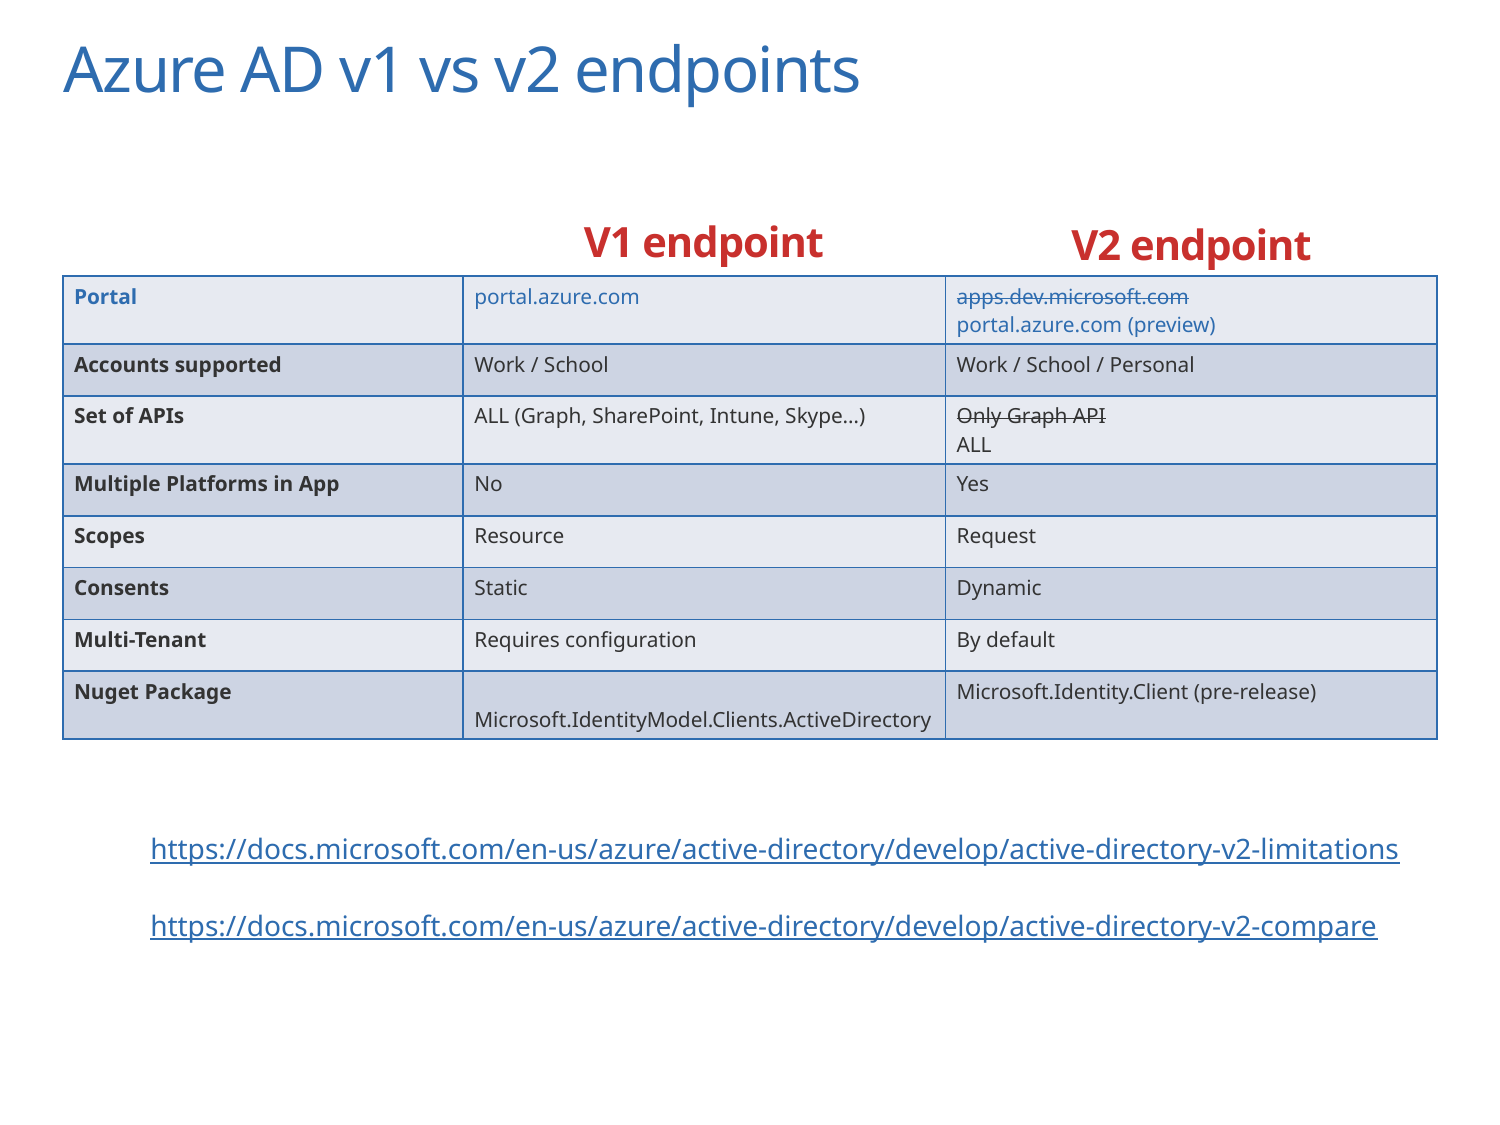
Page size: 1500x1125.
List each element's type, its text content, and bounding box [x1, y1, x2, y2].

table_header apps.dev.microsoft.com portal.azure.com (preview) [946, 277, 1436, 343]
table_header Portal [64, 277, 462, 343]
table_cell Accounts supported [64, 345, 462, 395]
text_box https://docs.microsoft.com/en-us/azure/active-directory/develop/active-directory-v2-limitations https://docs.microsoft.com/en-us/azure/active-directory/develop/active-directory-v2-compare [135, 785, 1500, 954]
title Azure AD v1 vs v2 endpoints [63, 37, 1436, 161]
table_cell Static [464, 568, 945, 619]
table_cell Multi-Tenant [64, 620, 462, 670]
table_header portal.azure.com [464, 277, 945, 343]
table_cell No [464, 465, 945, 515]
table_cell Scopes [64, 517, 462, 567]
table_cell Microsoft.IdentityModel.Clients.ActiveDirectory [464, 672, 945, 738]
table_cell Work / School / Personal [946, 345, 1436, 395]
table_cell Only Graph API ALL [946, 397, 1436, 463]
list V2 endpoint [946, 224, 1436, 275]
table_cell Work / School [464, 345, 945, 395]
table_cell Request [946, 517, 1436, 567]
table_cell Resource [464, 517, 945, 567]
list V1 endpoint [461, 222, 946, 275]
table_cell Dynamic [946, 568, 1436, 619]
table_cell By default [946, 620, 1436, 670]
table_cell Consents [64, 568, 462, 619]
table_cell Multiple Platforms in App [64, 465, 462, 515]
table_cell Set of APIs [64, 397, 462, 463]
table_cell Yes [946, 465, 1436, 515]
table_cell ALL (Graph, SharePoint, Intune, Skype…) [464, 397, 945, 463]
table_cell Nuget Package [64, 672, 462, 738]
table_cell Microsoft.Identity.Client (pre-release) [946, 672, 1436, 738]
table_cell Requires configuration [464, 620, 945, 670]
